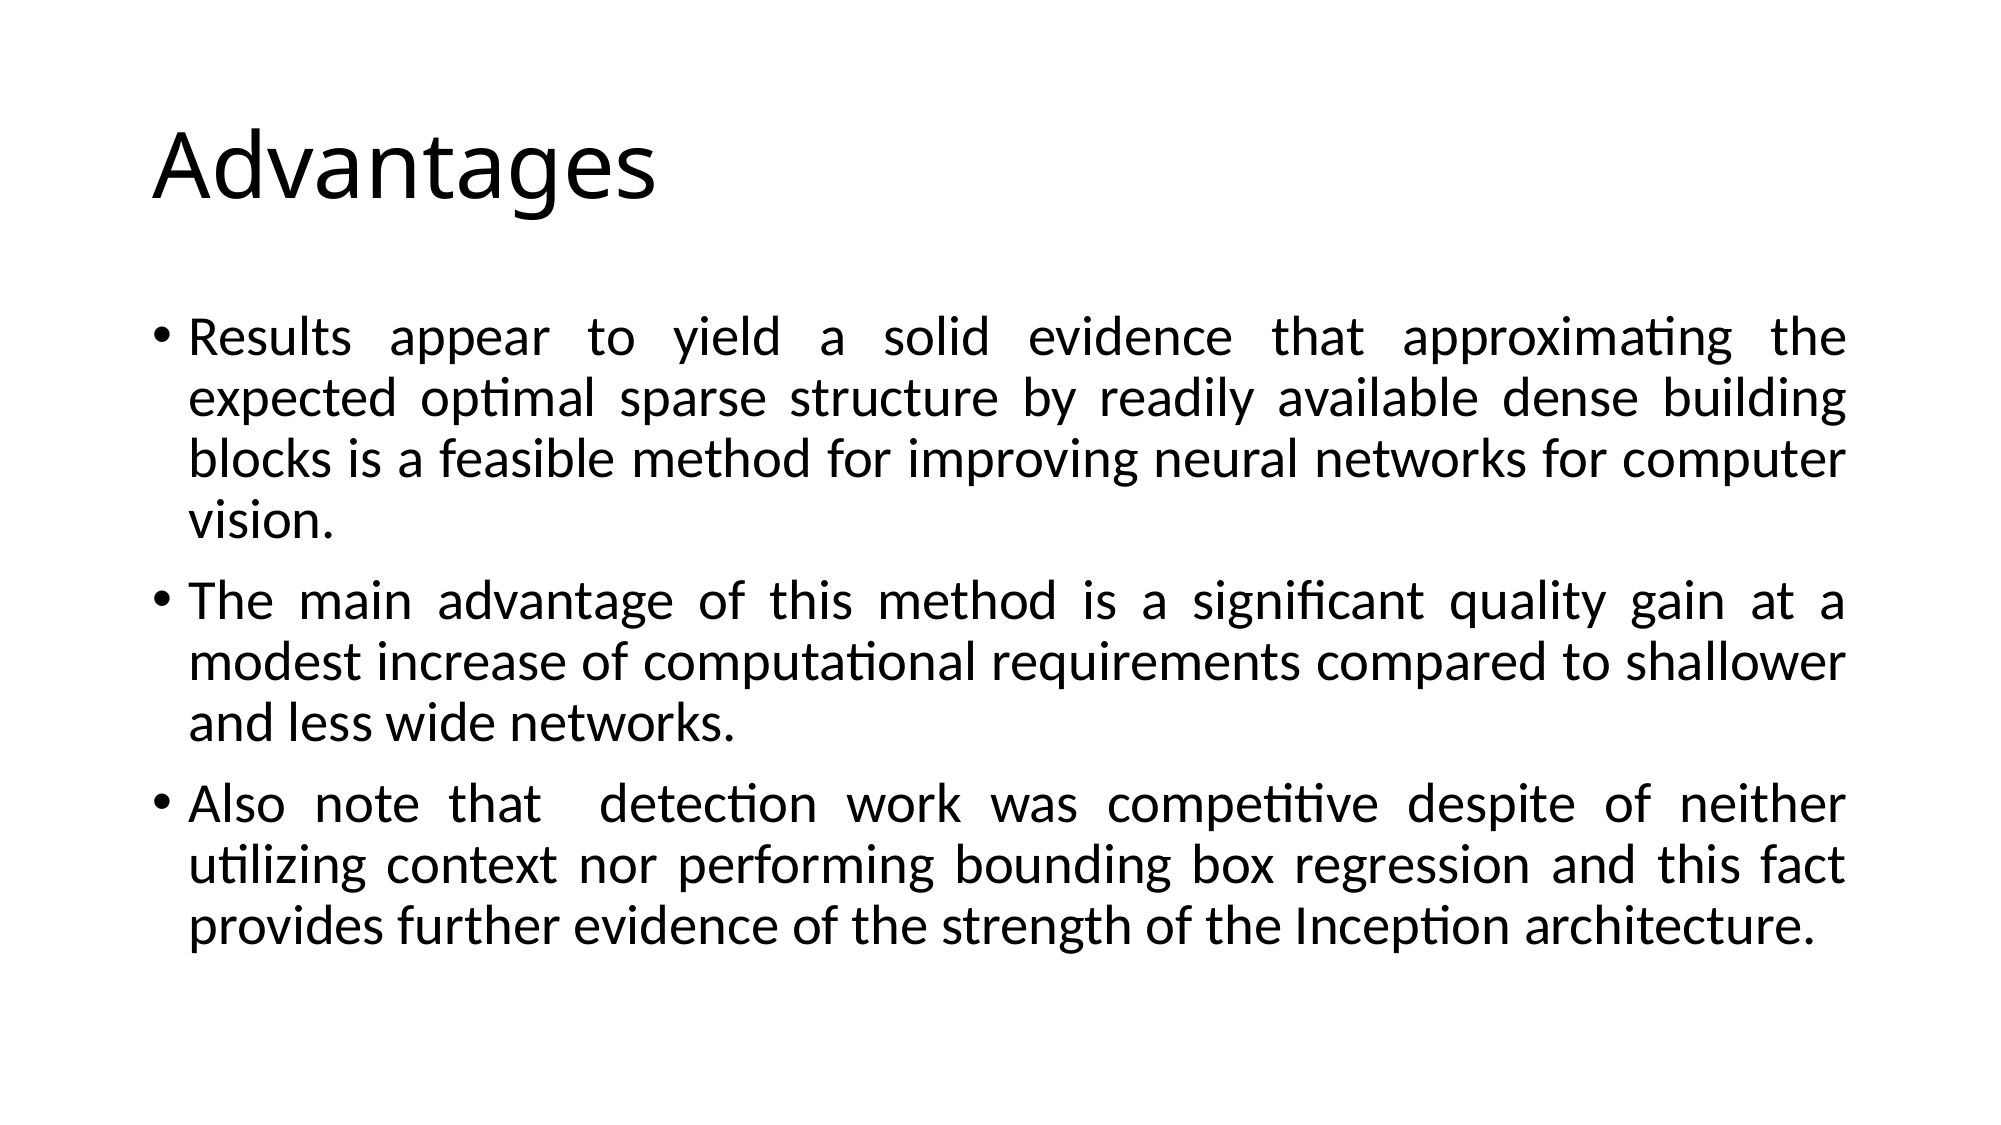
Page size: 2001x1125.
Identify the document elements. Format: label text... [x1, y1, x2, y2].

list Results appear to yield a solid evidence that approximating the expected optimal sparse structure by readily available dense building blocks is a feasible method for improving neural networks for computer vision. The main advantage of this method is a significant quality gain at a modest increase of computational requirements compared to shallower and less wide networks. Also note that detection work was competitive despite of neither utilizing context nor performing bounding box regression and this fact provides further evidence of the strength of the Inception architecture. [137, 299, 1863, 1014]
title Advantages [137, 59, 1863, 278]
